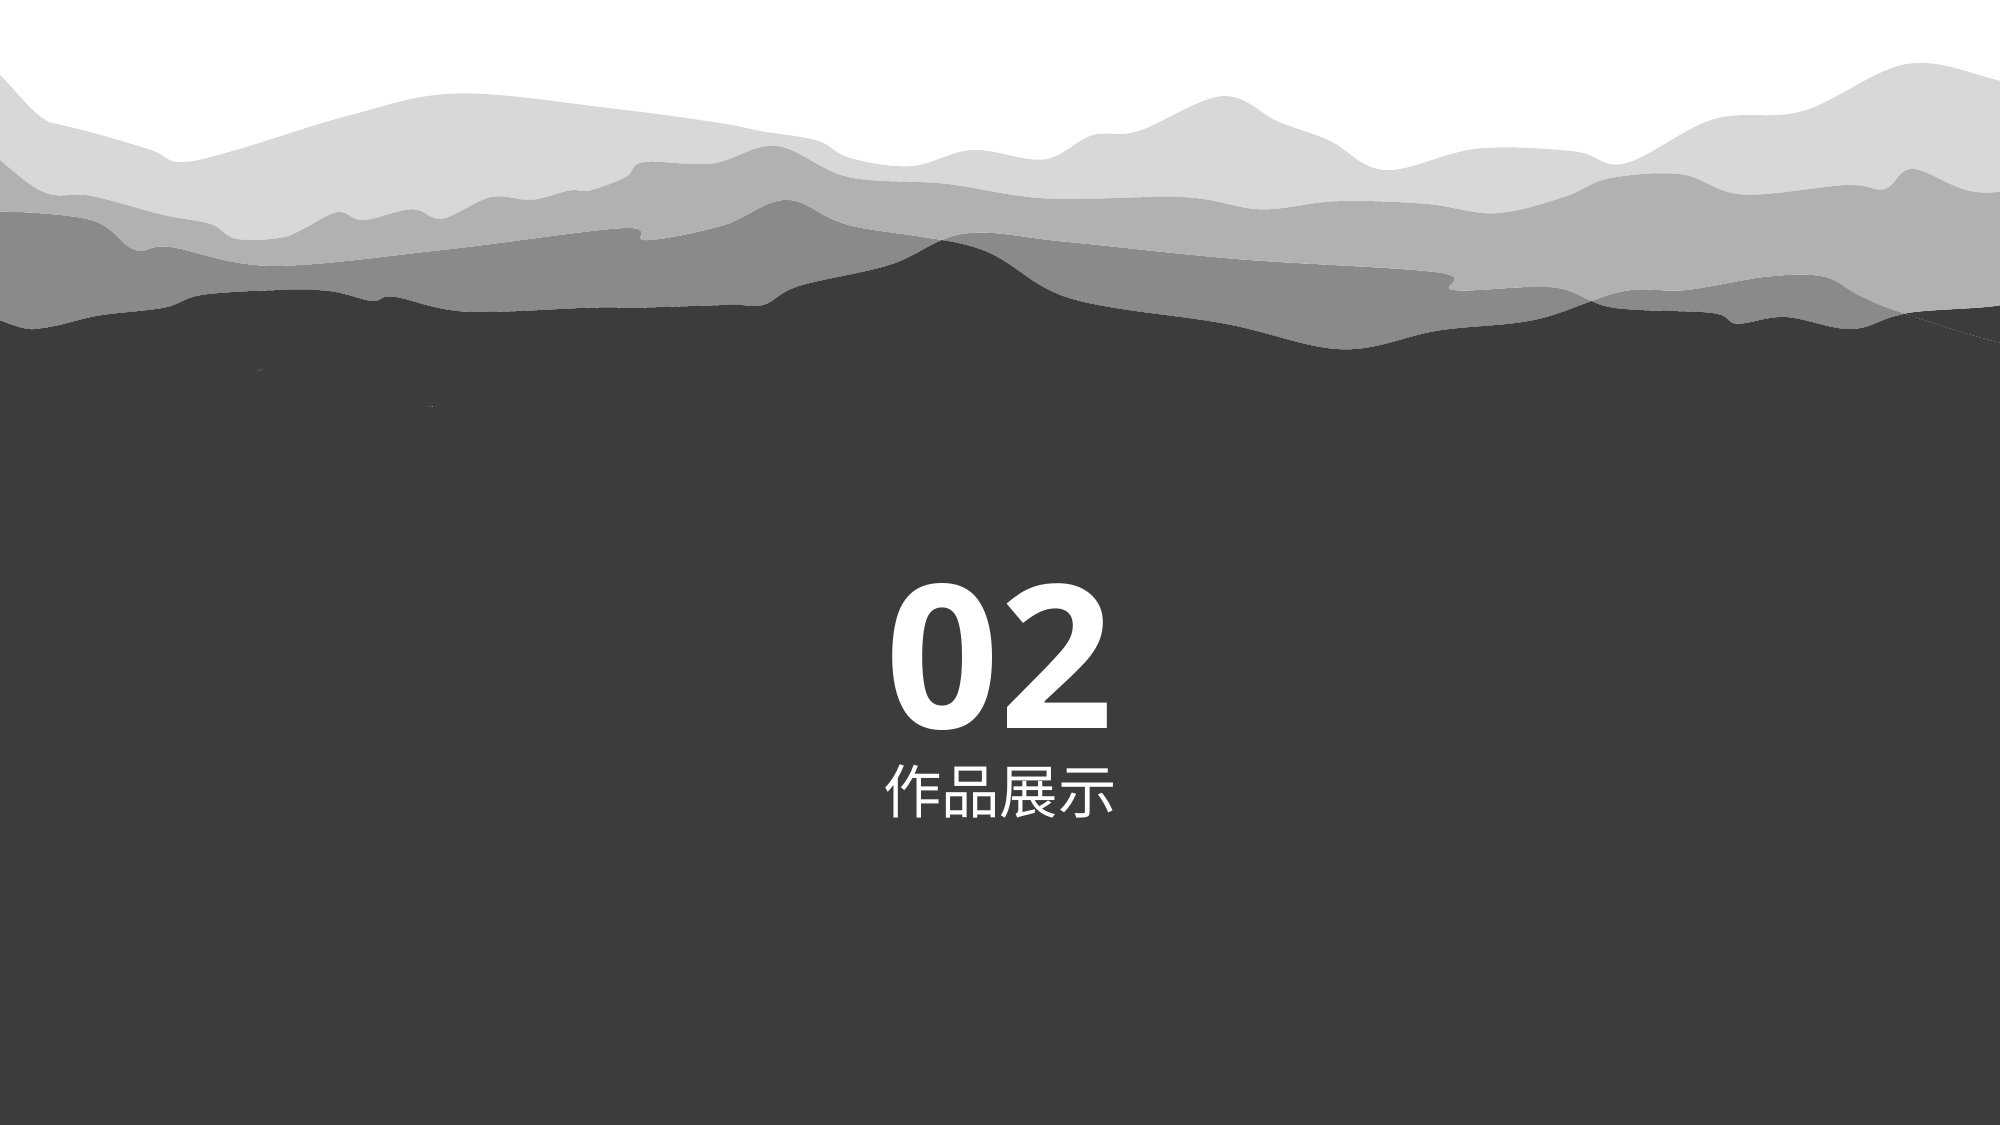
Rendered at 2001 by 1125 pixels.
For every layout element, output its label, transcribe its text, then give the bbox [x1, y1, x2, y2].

list 作品展示 [377, 755, 1623, 850]
list 02 [377, 548, 1623, 755]
